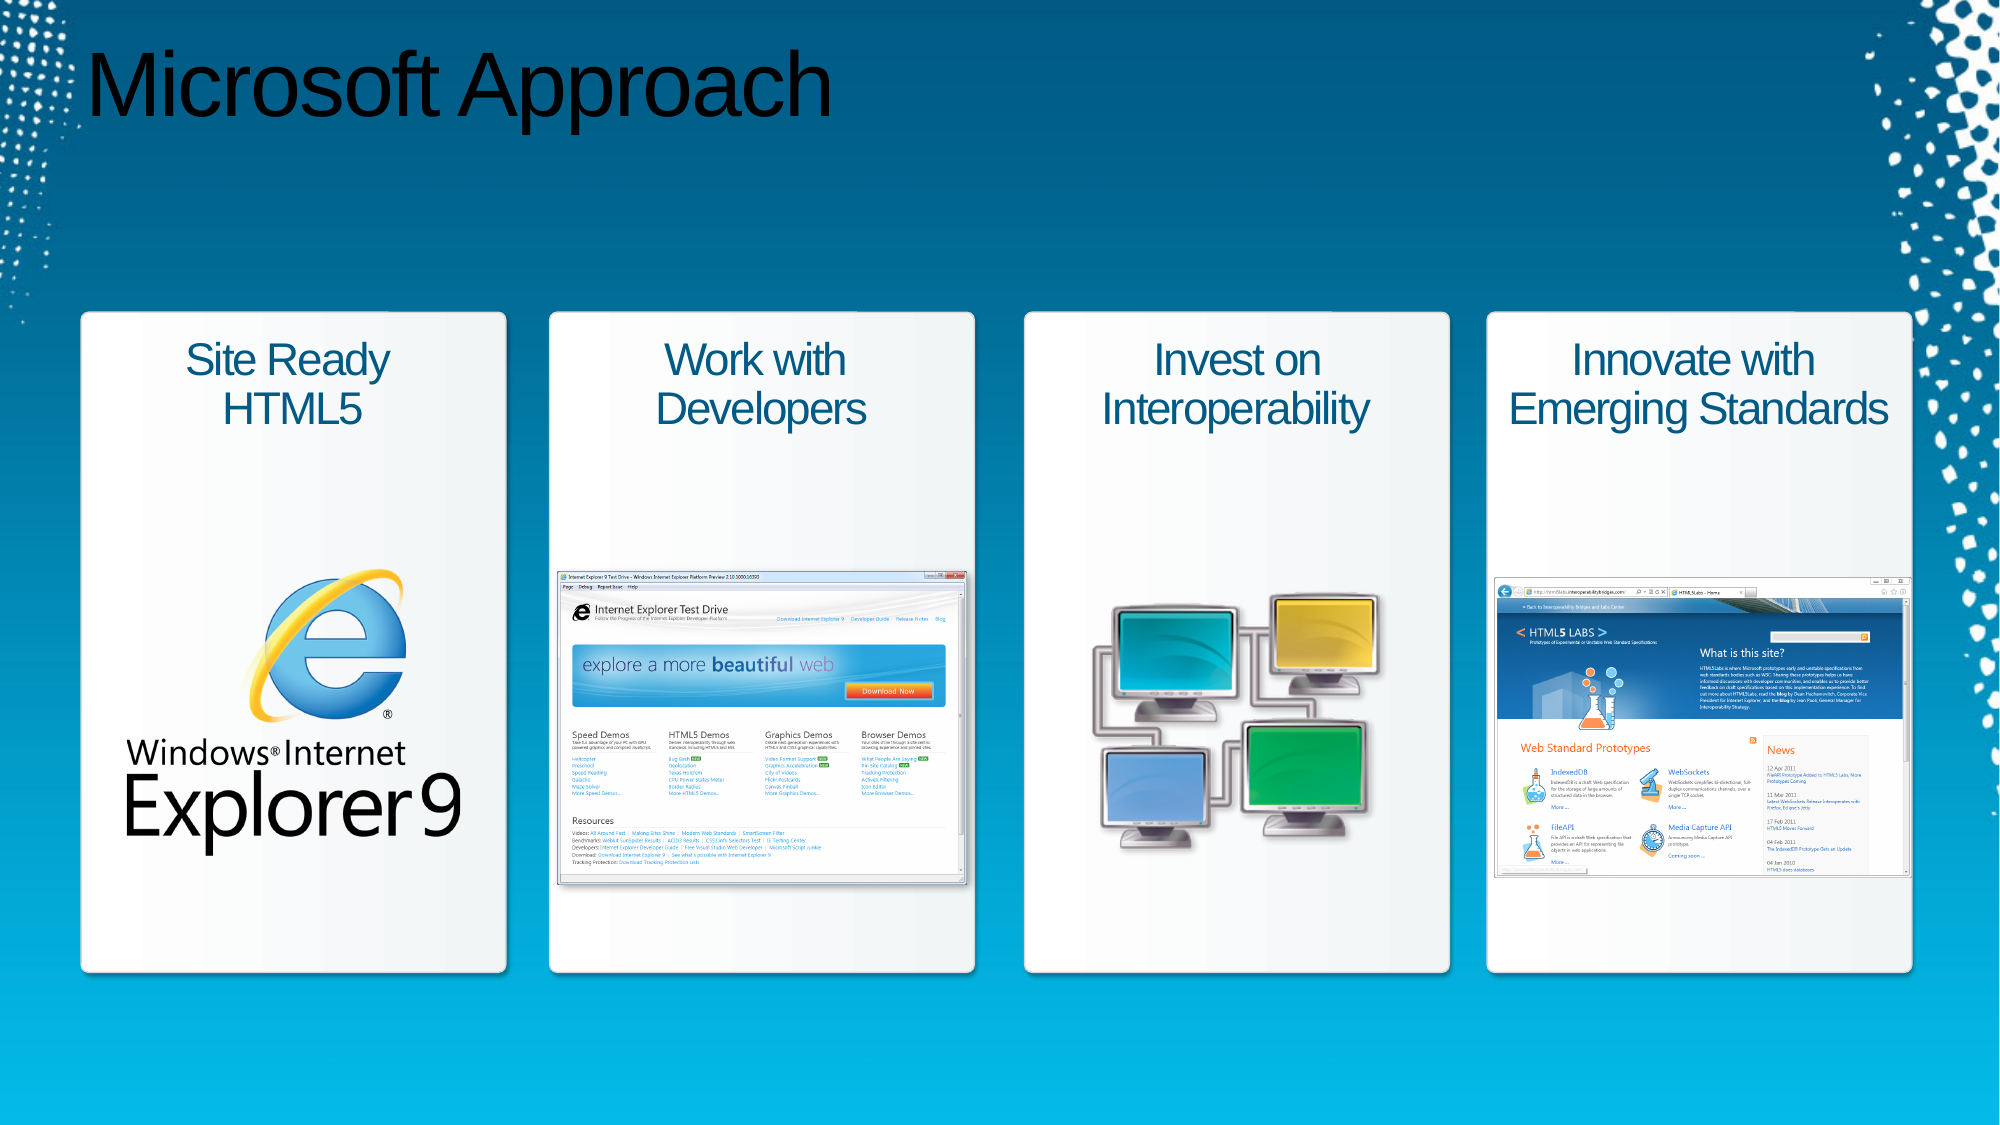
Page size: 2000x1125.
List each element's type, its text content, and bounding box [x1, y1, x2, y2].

picture [1925, 87, 1941, 99]
picture [1942, 465, 1958, 483]
picture [1909, 274, 1920, 291]
picture [1911, 223, 1918, 230]
picture [17, 129, 23, 136]
picture [28, 42, 36, 53]
picture [1946, 525, 1956, 533]
picture [1941, 324, 1952, 332]
picture [1919, 367, 1930, 378]
picture [1968, 481, 1978, 492]
picture [1979, 657, 1995, 676]
picture [1932, 235, 1943, 241]
picture [1898, 188, 1912, 198]
picture [31, 131, 37, 138]
picture [1892, 212, 1902, 216]
picture [1980, 460, 1987, 469]
picture [1974, 683, 1985, 694]
picture [55, 62, 62, 69]
picture [1993, 321, 2000, 339]
picture [1935, 0, 2000, 306]
picture [58, 32, 66, 41]
picture [1963, 278, 1976, 291]
picture [1991, 637, 2000, 652]
picture [1922, 200, 1934, 207]
picture [1950, 359, 1960, 366]
picture [1955, 246, 1965, 256]
picture [1963, 589, 1976, 607]
picture [33, 116, 40, 124]
picture [0, 24, 9, 33]
picture [1994, 382, 2000, 391]
picture [1952, 502, 1967, 516]
picture [1995, 582, 2000, 595]
picture [1972, 570, 1986, 583]
picture [0, 155, 5, 163]
picture [1982, 714, 1993, 729]
picture [16, 143, 21, 151]
picture [1953, 301, 1962, 312]
picture [1930, 291, 1941, 297]
picture [30, 14, 40, 23]
picture [1942, 269, 1953, 276]
picture [1972, 312, 1985, 322]
picture [47, 0, 57, 10]
picture [3, 10, 11, 18]
picture [13, 41, 25, 49]
picture [26, 57, 34, 68]
picture [1925, 141, 1935, 155]
picture [38, 74, 47, 80]
picture [1957, 187, 1971, 200]
picture [1948, 413, 1958, 424]
picture [6, 97, 12, 105]
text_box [80, 312, 506, 973]
picture [54, 76, 60, 83]
picture [1889, 152, 1901, 166]
picture [1990, 492, 2000, 505]
picture [1969, 625, 1985, 642]
picture [1960, 392, 1970, 403]
picture [1988, 691, 2000, 709]
picture [1900, 240, 1912, 254]
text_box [549, 312, 975, 973]
picture [1978, 517, 1987, 527]
picture [1955, 557, 1965, 573]
picture [1929, 27, 1945, 45]
title Microsoft Approach [85, 37, 1914, 138]
picture [1920, 257, 1932, 264]
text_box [1024, 312, 1450, 973]
picture [1921, 0, 1934, 8]
picture [1926, 344, 1939, 358]
picture [24, 72, 32, 79]
picture [1981, 604, 2000, 620]
picture [9, 84, 15, 91]
picture [43, 42, 49, 53]
picture [11, 55, 21, 64]
picture [1984, 349, 1992, 357]
picture [1914, 308, 1929, 326]
picture [1945, 213, 1955, 220]
picture [16, 22, 23, 34]
picture [1935, 431, 1946, 449]
picture [18, 0, 29, 6]
picture [1946, 155, 1961, 167]
picture [1928, 399, 1939, 415]
picture [33, 0, 42, 10]
picture [45, 16, 55, 24]
picture [1970, 426, 1980, 436]
picture [1915, 109, 1924, 119]
picture [41, 59, 48, 67]
picture [1958, 445, 1968, 460]
picture [1963, 335, 1972, 344]
picture [1991, 747, 2000, 765]
picture [1973, 368, 1982, 380]
picture [1992, 438, 2000, 448]
picture [1938, 122, 1950, 133]
picture [1935, 177, 1945, 189]
picture [1935, 379, 1948, 391]
picture [1983, 404, 1992, 414]
picture [56, 47, 64, 55]
picture [33, 88, 42, 97]
picture [0, 40, 9, 45]
picture [29, 27, 38, 38]
picture [1914, 164, 1923, 177]
picture [10, 69, 17, 78]
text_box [1486, 312, 1912, 973]
picture [42, 31, 53, 39]
picture [1988, 547, 2000, 561]
picture [34, 101, 43, 111]
picture [1963, 535, 1977, 550]
picture [18, 13, 26, 19]
